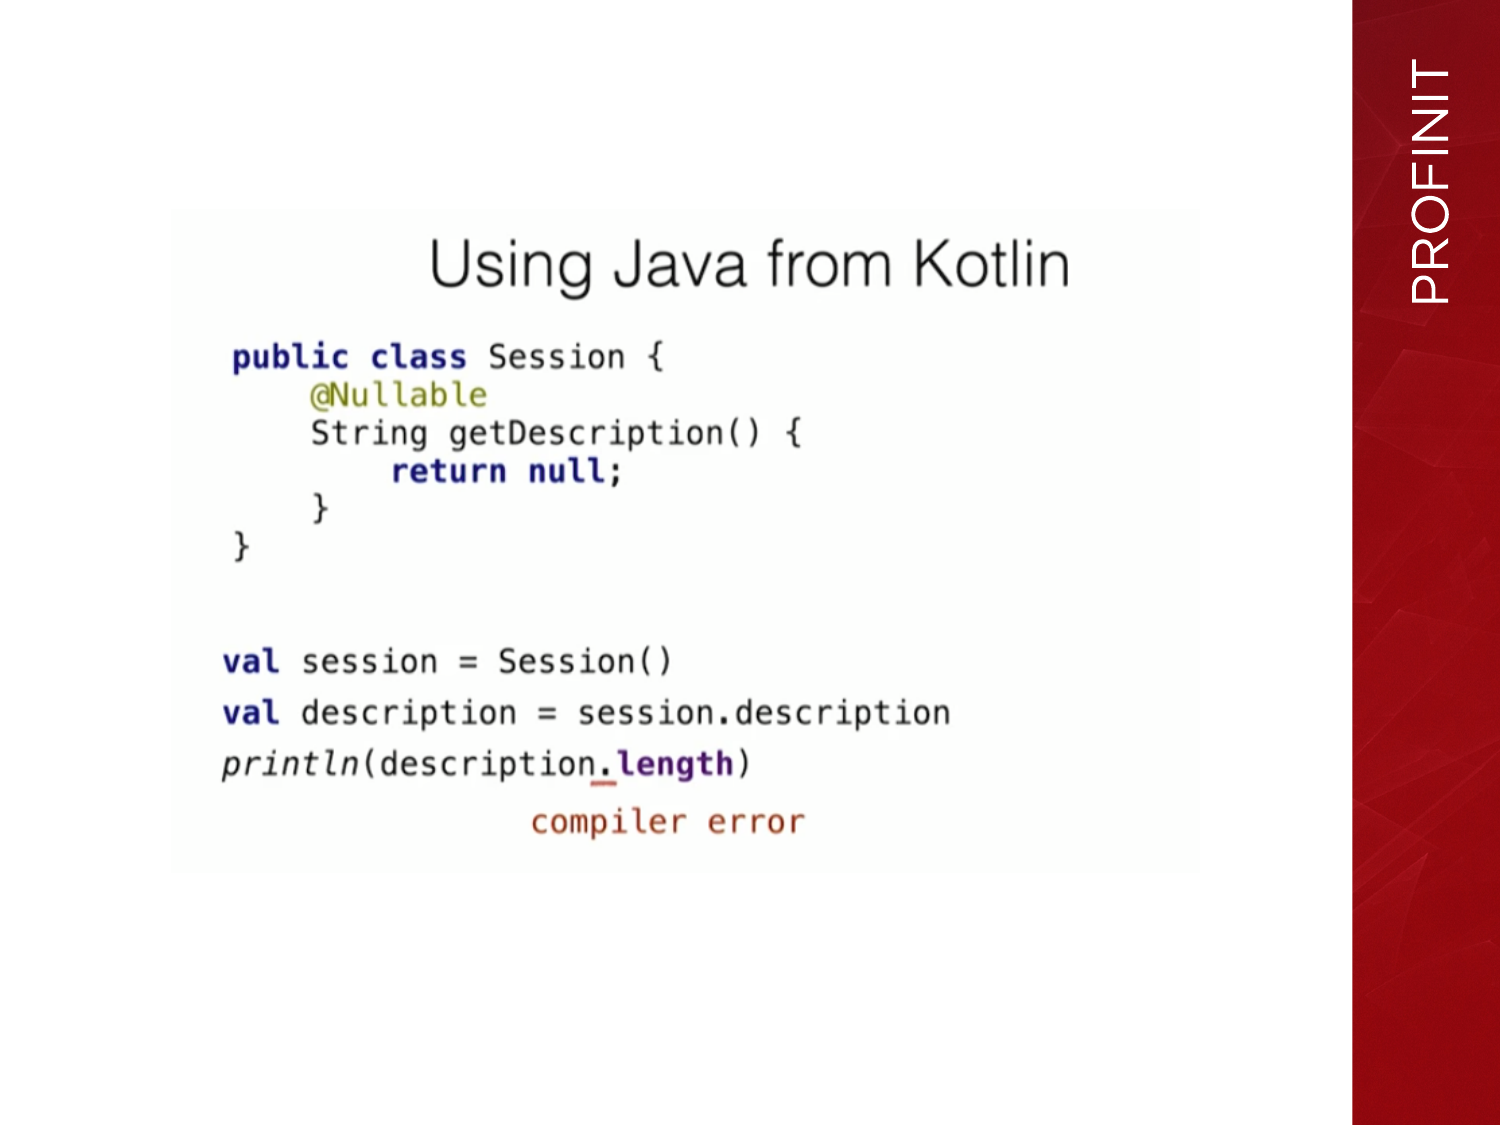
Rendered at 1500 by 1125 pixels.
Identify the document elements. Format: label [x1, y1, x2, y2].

picture [1352, 0, 1500, 1125]
picture [171, 209, 1201, 873]
